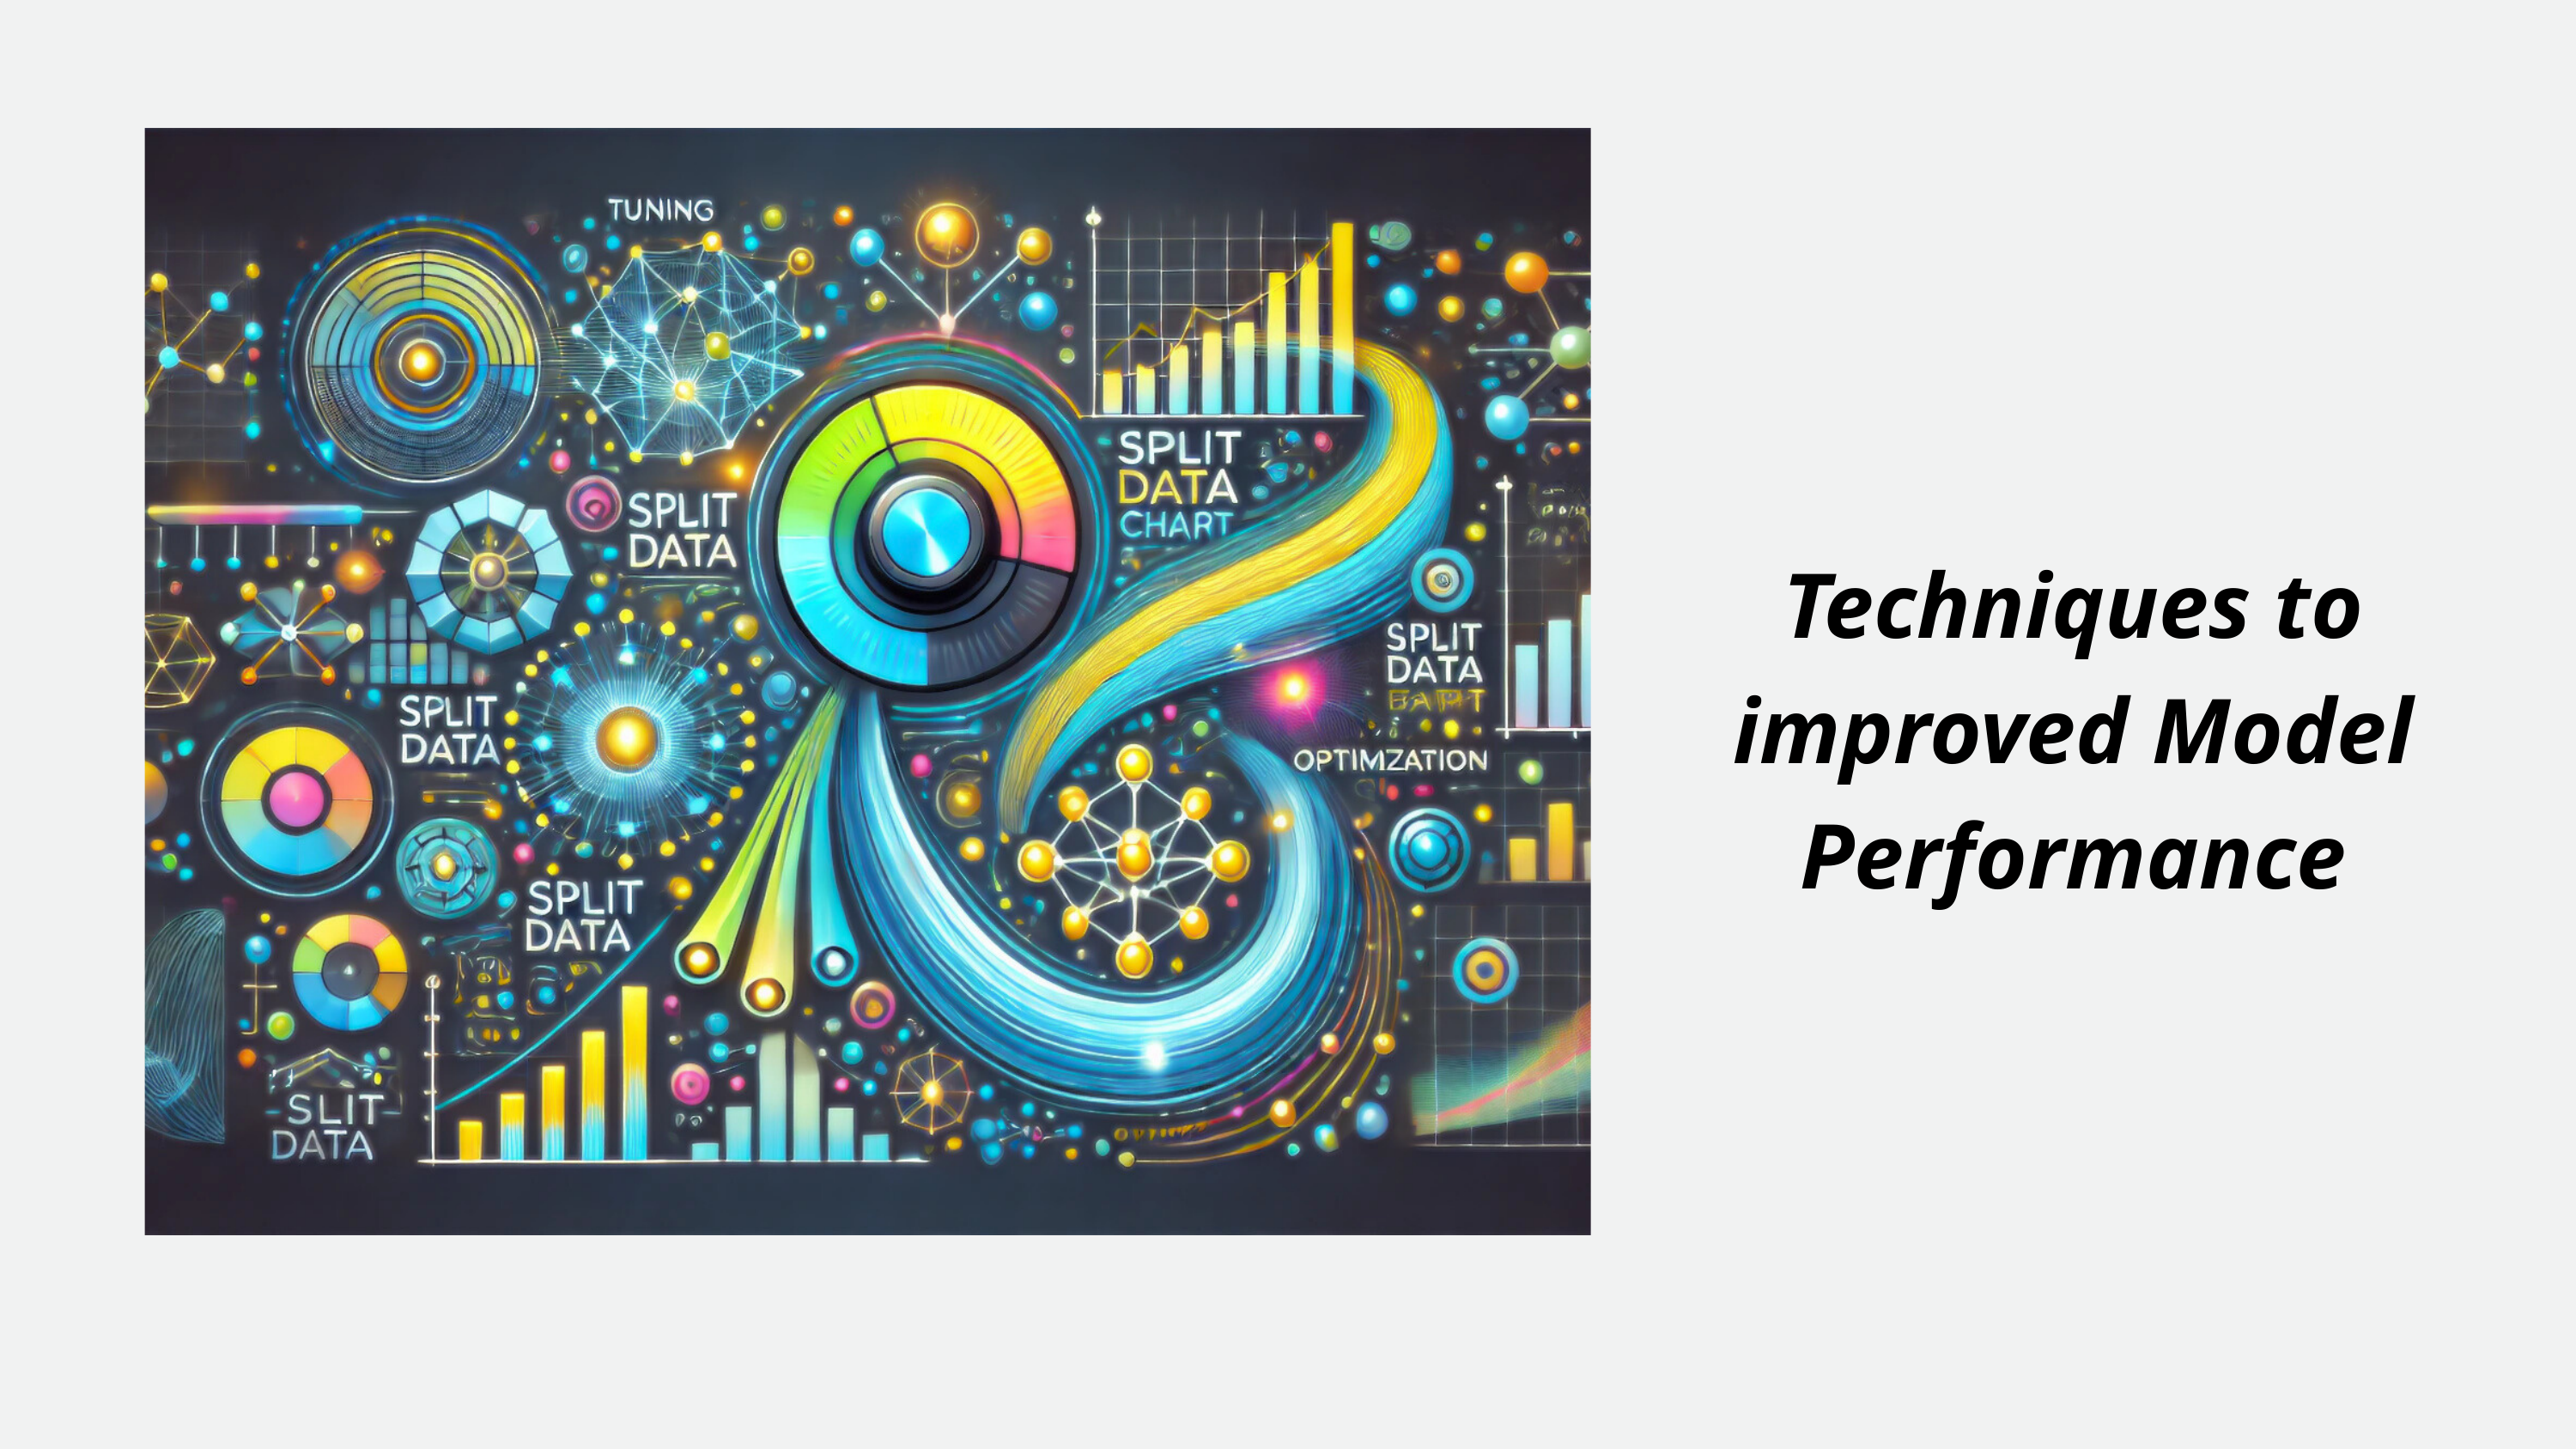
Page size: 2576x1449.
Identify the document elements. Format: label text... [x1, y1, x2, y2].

text_box Techniques to improved Model Performance [1624, 531, 2523, 907]
text_box [144, 128, 1591, 1235]
